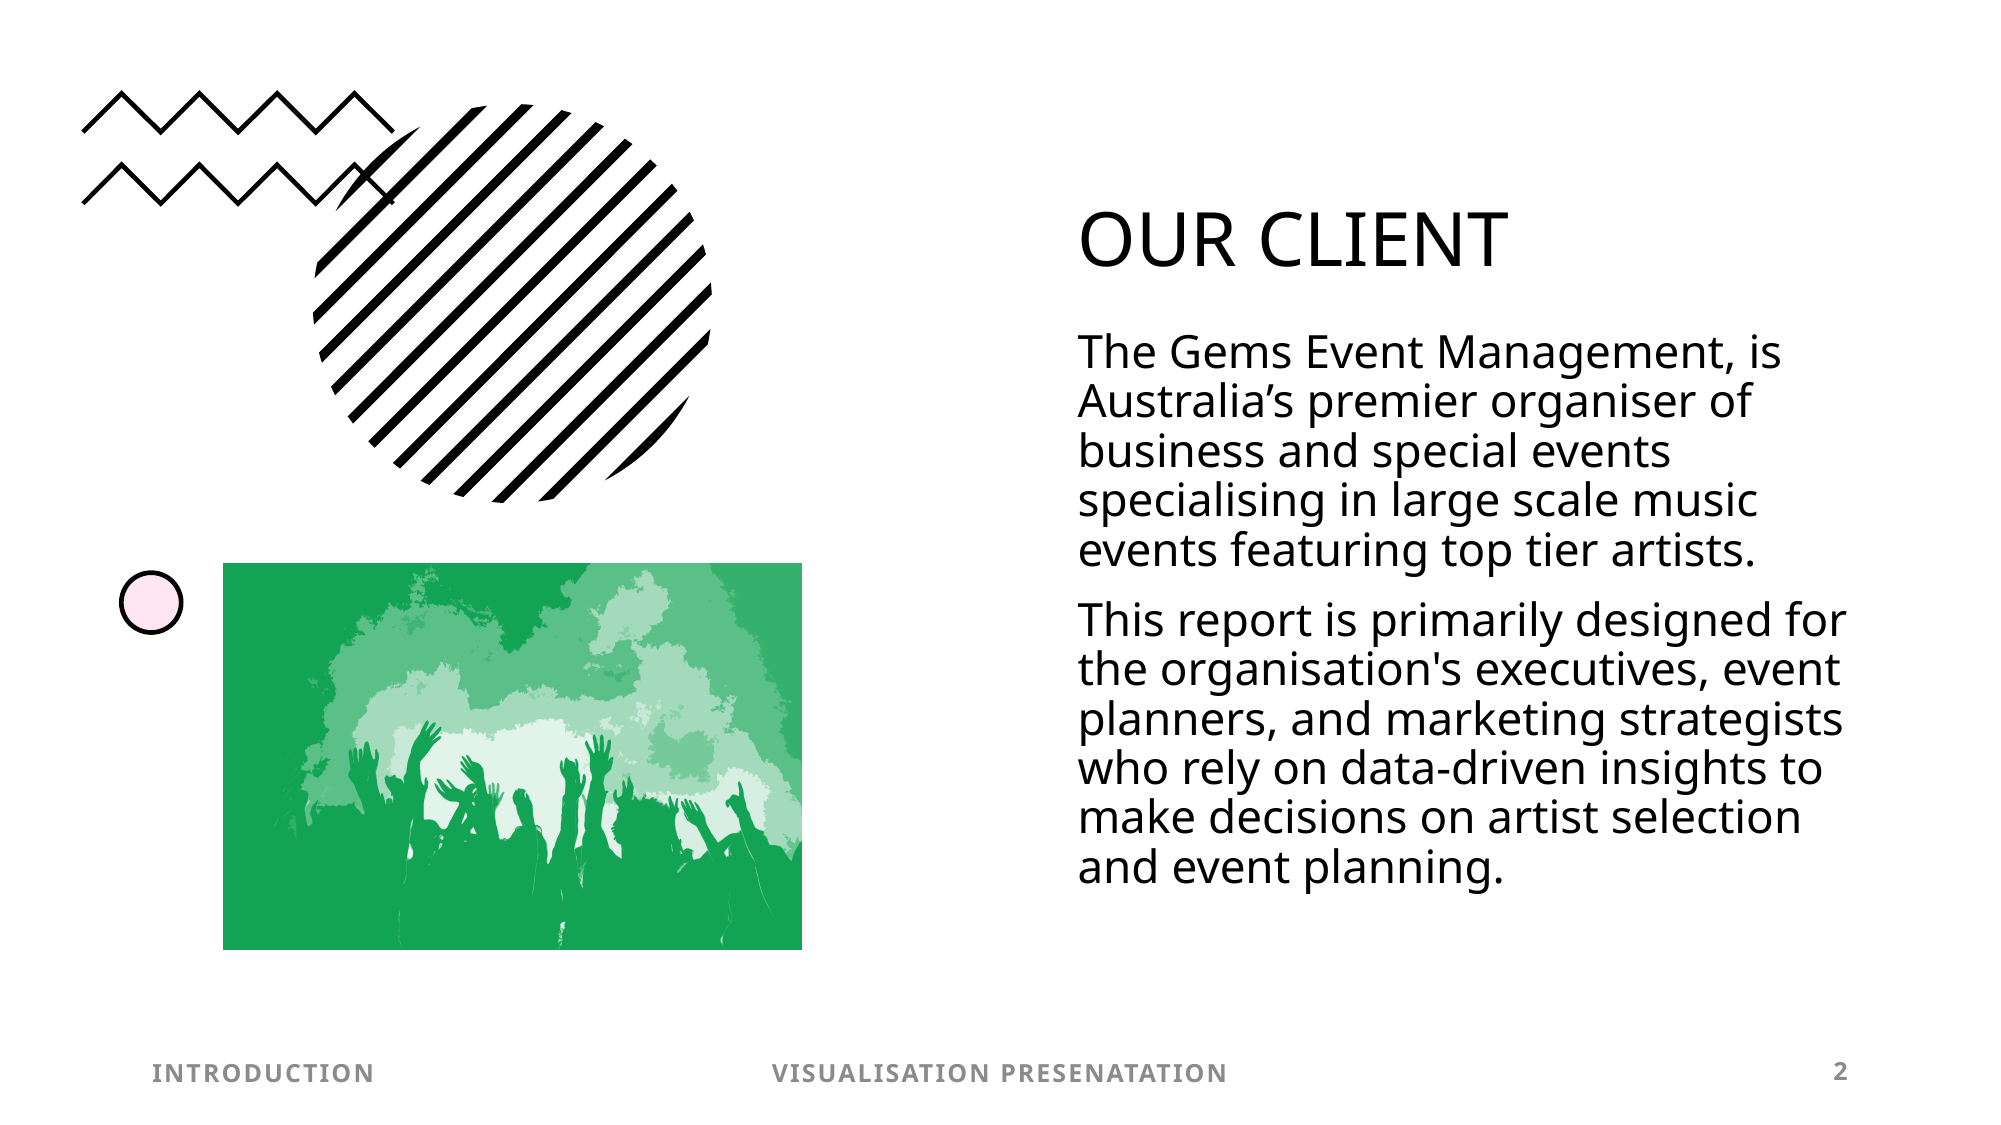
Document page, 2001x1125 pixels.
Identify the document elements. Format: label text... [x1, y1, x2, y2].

slide_number 2 [1412, 1042, 1863, 1103]
list The Gems Event Management, is Australia’s premier organiser of business and special events specialising in large scale music events featuring top tier artists. This report is primarily designed for the organisation's executives, event planners, and marketing strategists who rely on data-driven insights to make decisions on artist selection and event planning. [1062, 321, 1879, 1021]
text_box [313, 104, 712, 503]
footer Visualisation PRESENATATION [662, 1042, 1338, 1103]
picture [223, 563, 802, 950]
slide_number Introduction [137, 1042, 588, 1103]
title OUR CLIENT [1062, 147, 1879, 291]
